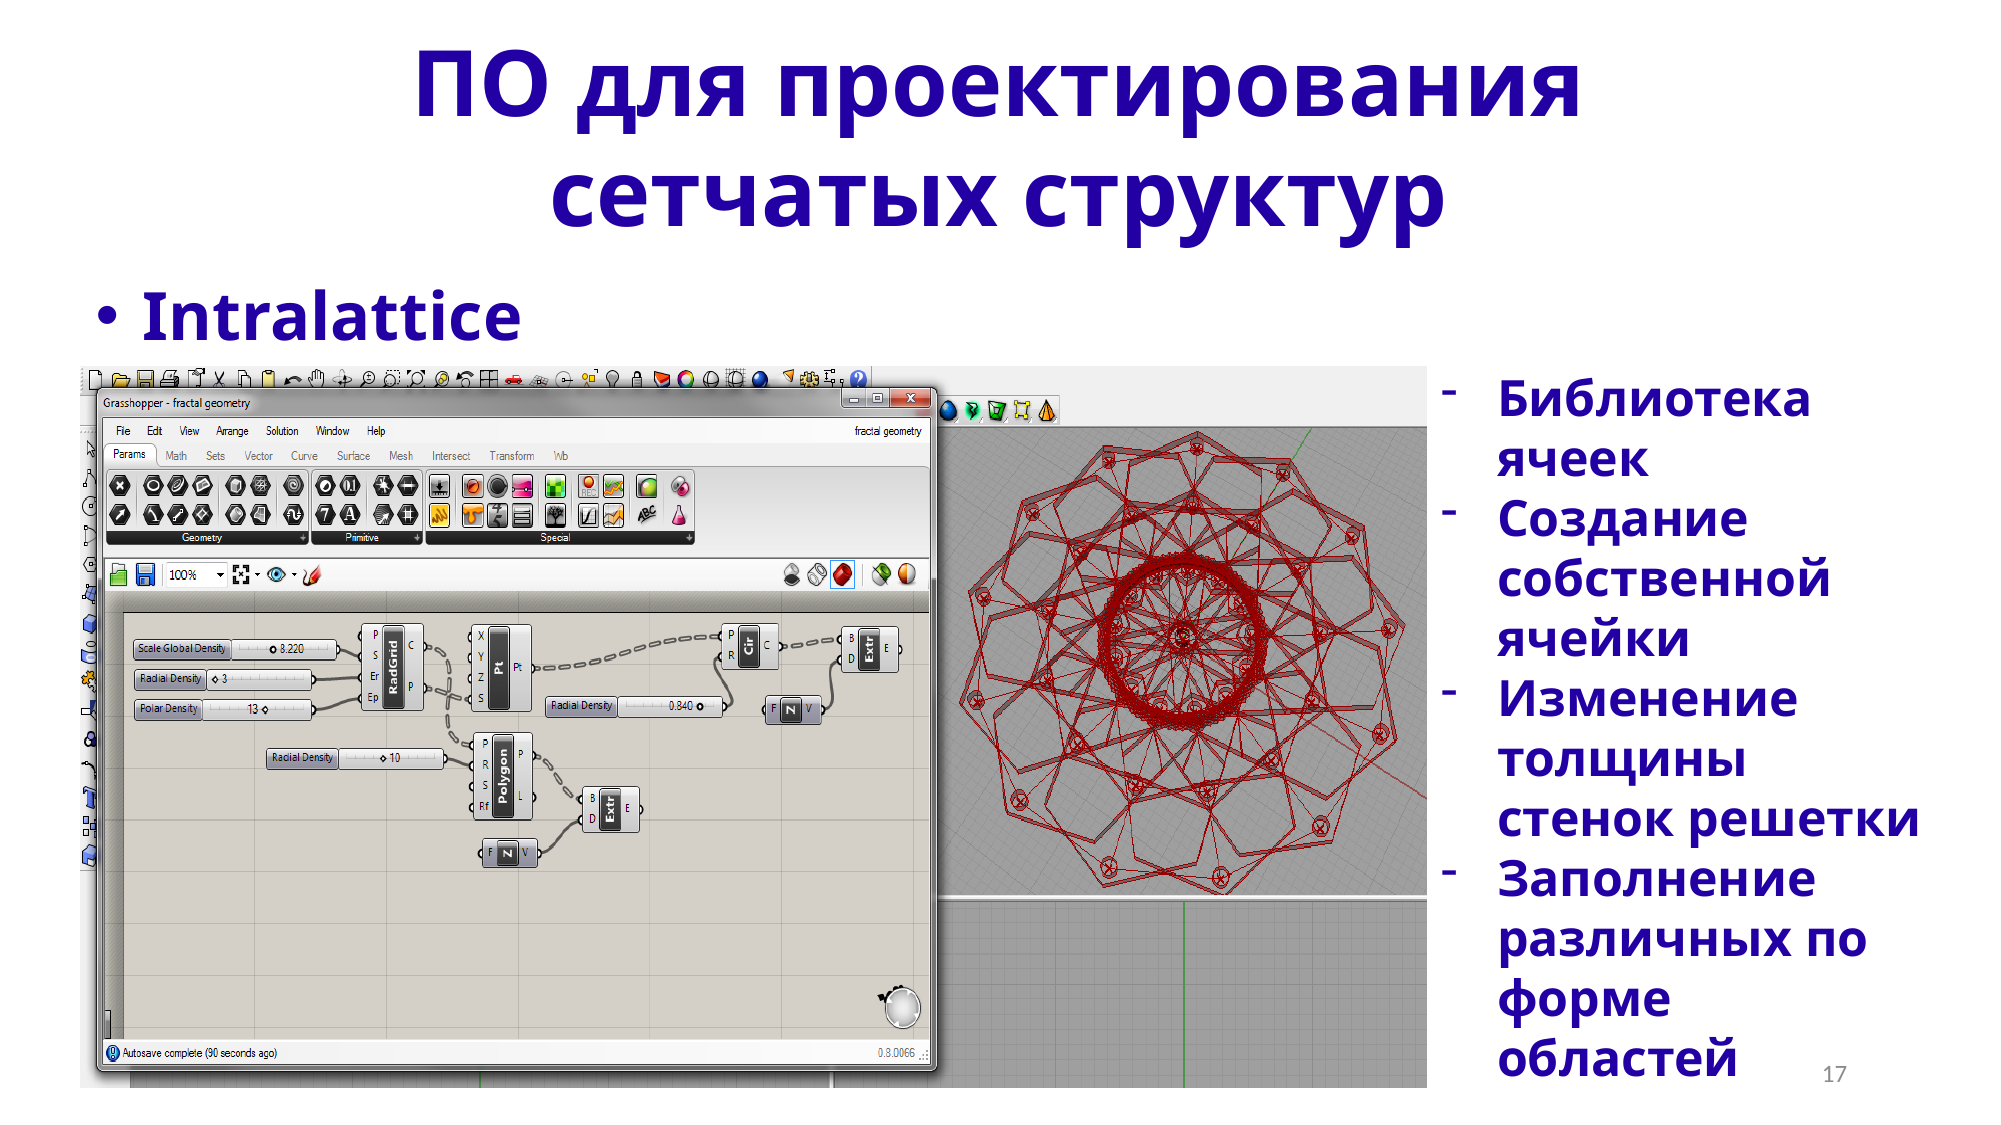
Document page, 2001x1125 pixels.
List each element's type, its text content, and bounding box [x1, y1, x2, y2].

text_box ПО для проектирования сетчатых структур [372, 17, 1625, 253]
text_box Библиотека ячеек Создание собственной ячейки Изменение толщины стенок решетки Заполнение различных по форме областей [1426, 358, 1939, 1125]
picture [80, 366, 1427, 1089]
slide_number 17 [1412, 1042, 1863, 1103]
text_box Intralattice [80, 266, 1024, 362]
